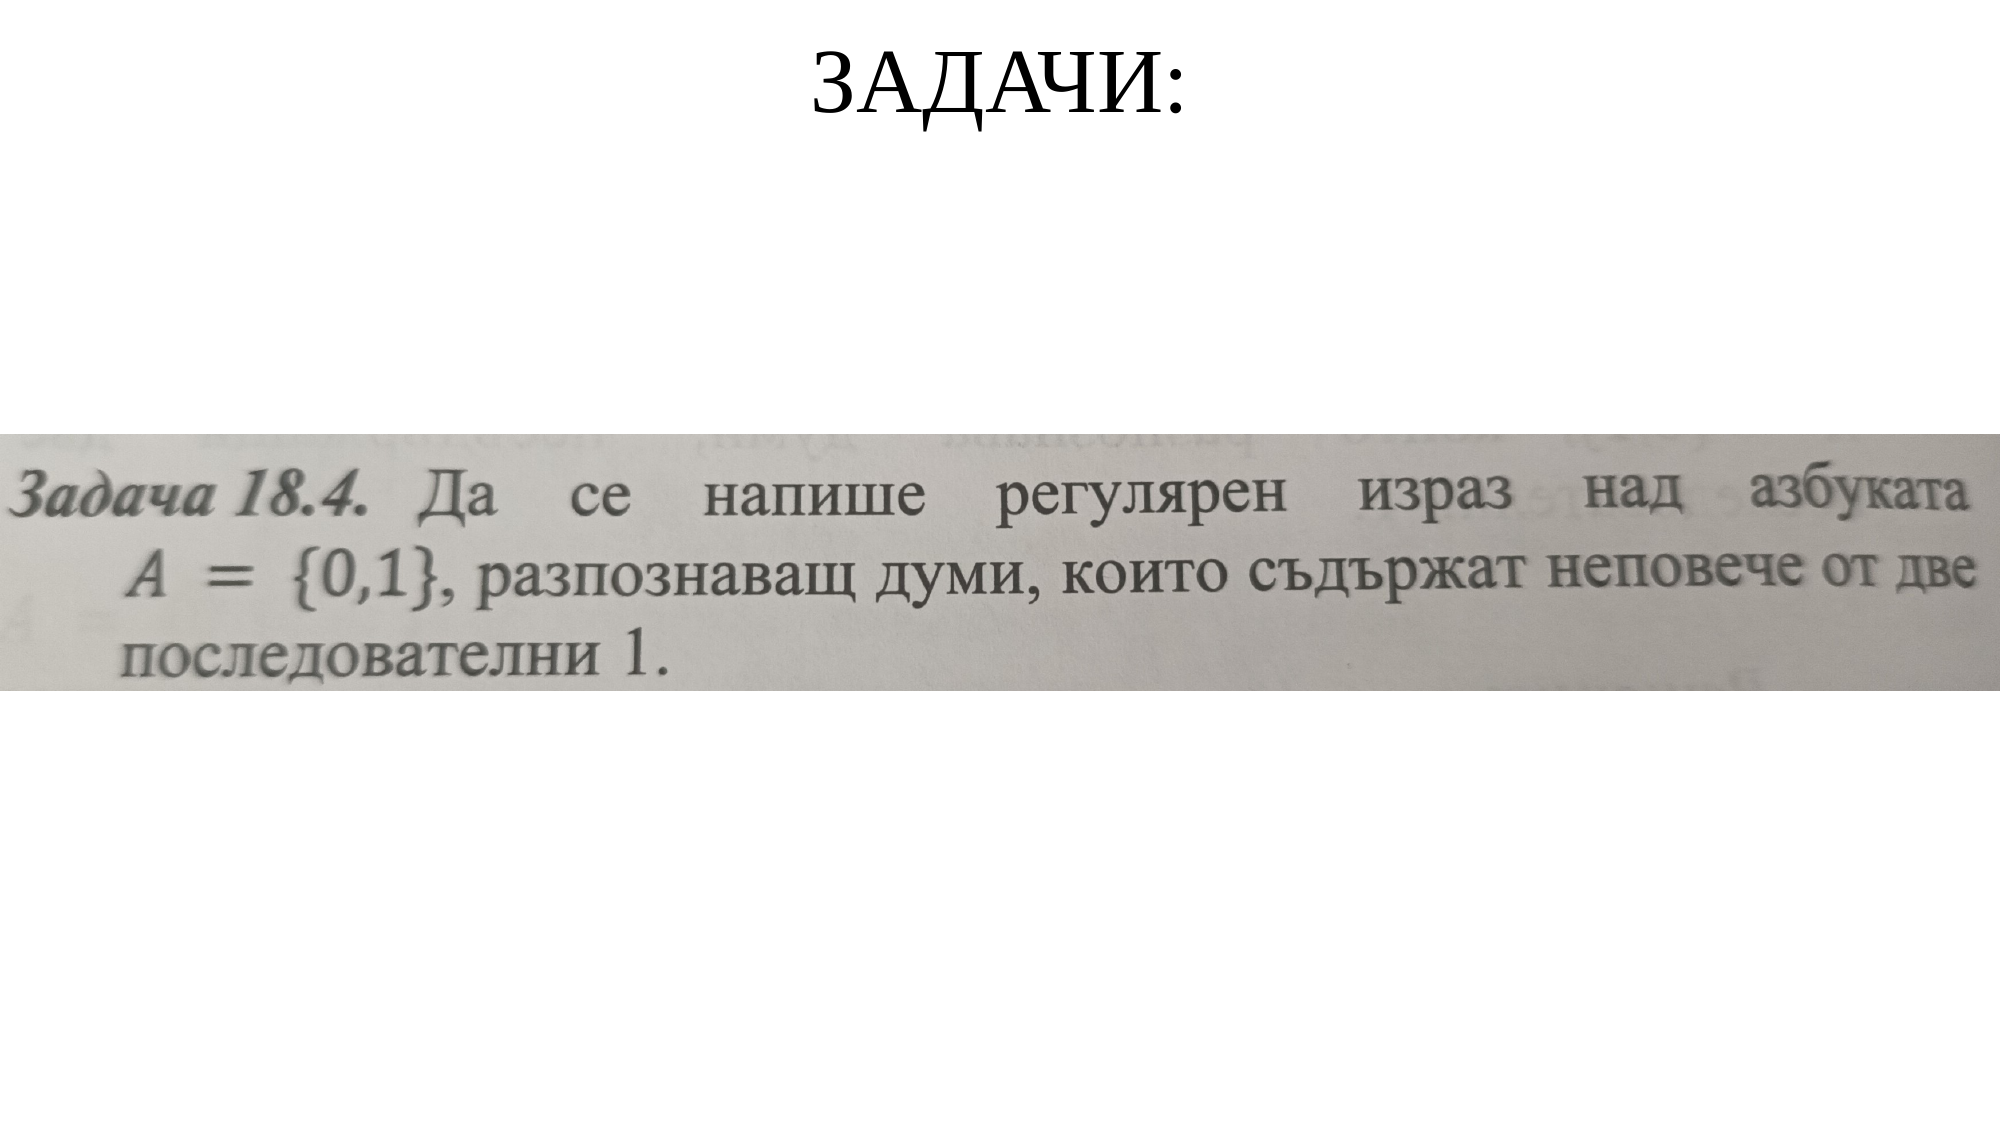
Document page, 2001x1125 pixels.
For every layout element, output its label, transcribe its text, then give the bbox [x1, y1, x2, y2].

title ЗАДАЧИ: [137, 28, 1863, 137]
picture [0, 434, 2000, 691]
